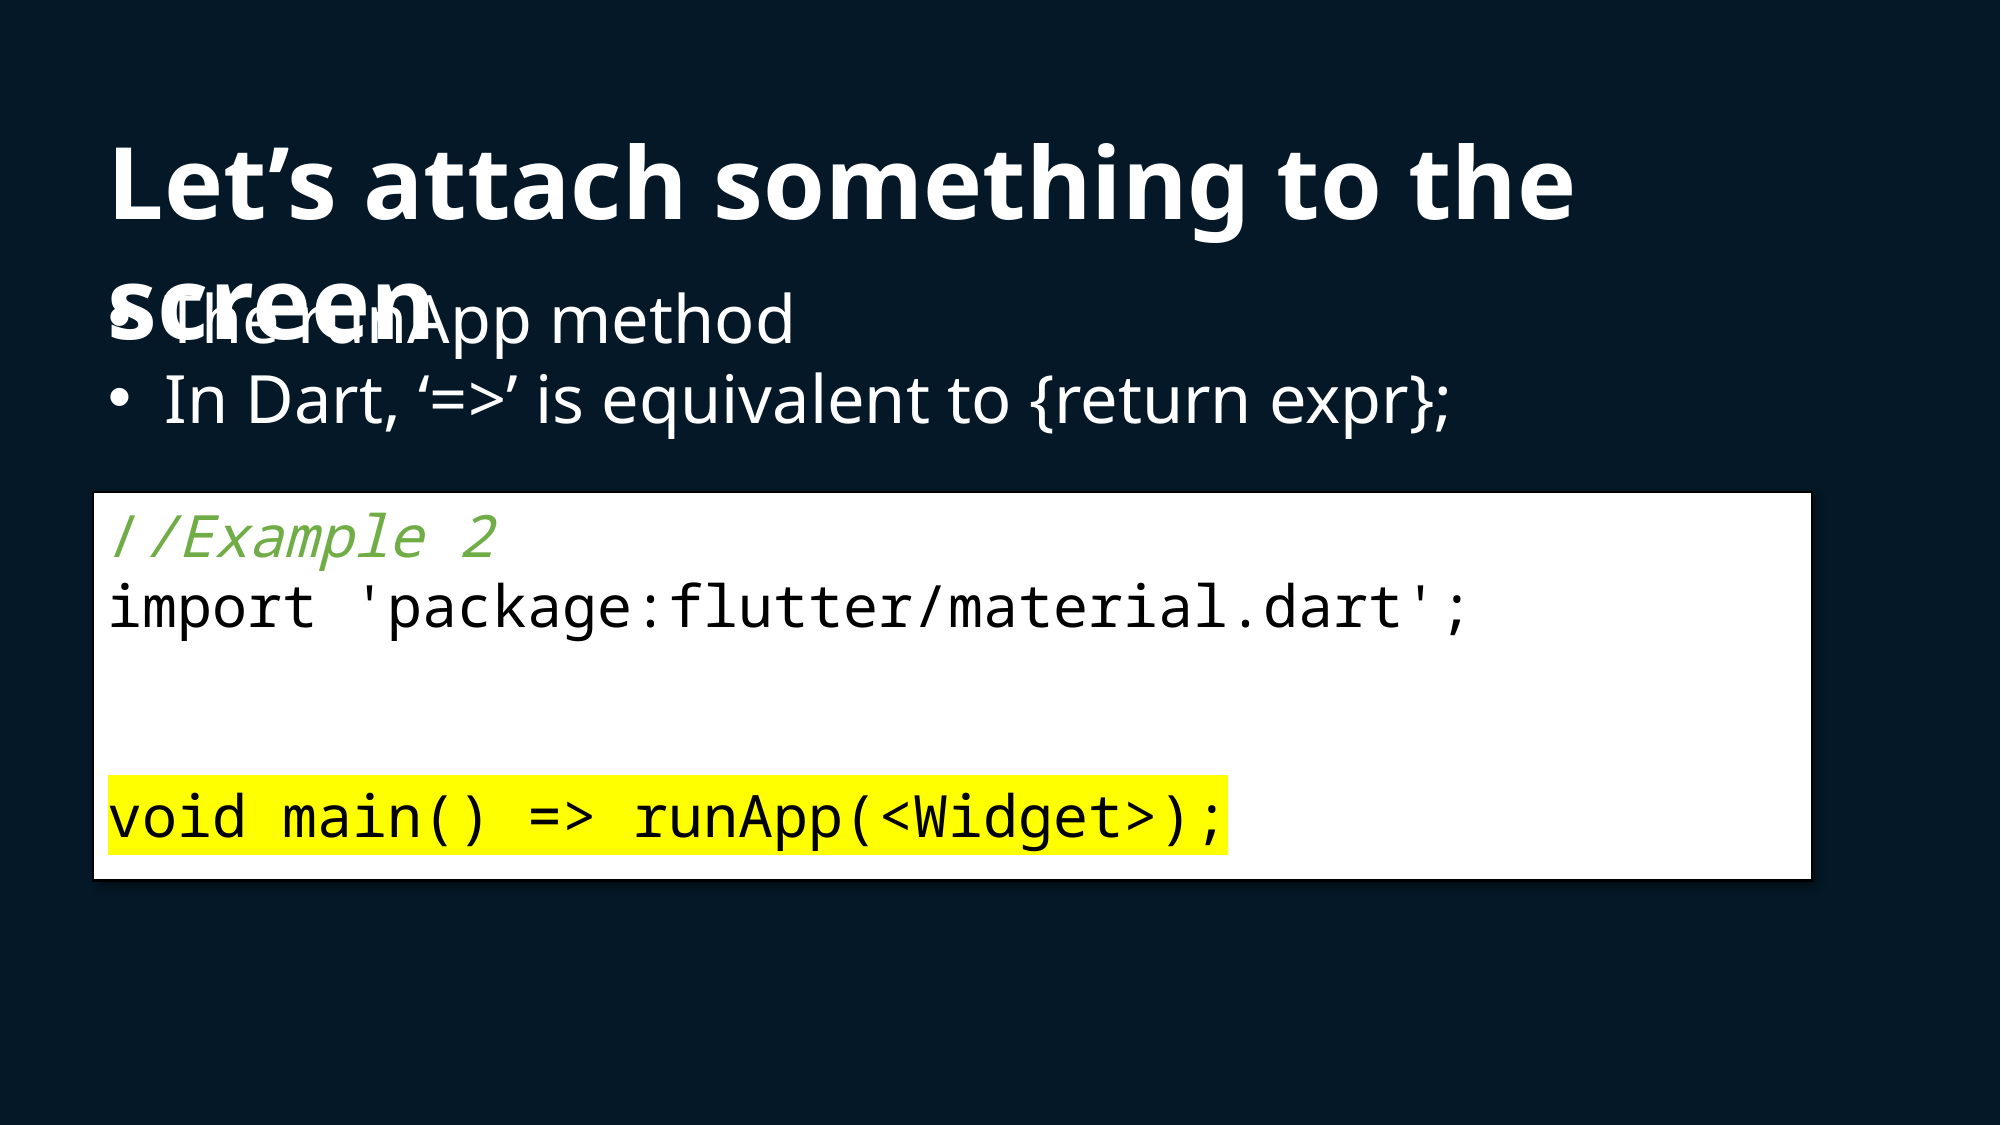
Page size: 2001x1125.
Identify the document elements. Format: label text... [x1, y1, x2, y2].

text_box The runApp method In Dart, ‘=>’ is equivalent to {return expr}; [93, 269, 1624, 444]
text_box //Example 2 import 'package:flutter/material.dart'; void main() => runApp(<Widget>); [92, 491, 1813, 882]
text_box Let’s attach something to the screen [93, 112, 1931, 367]
